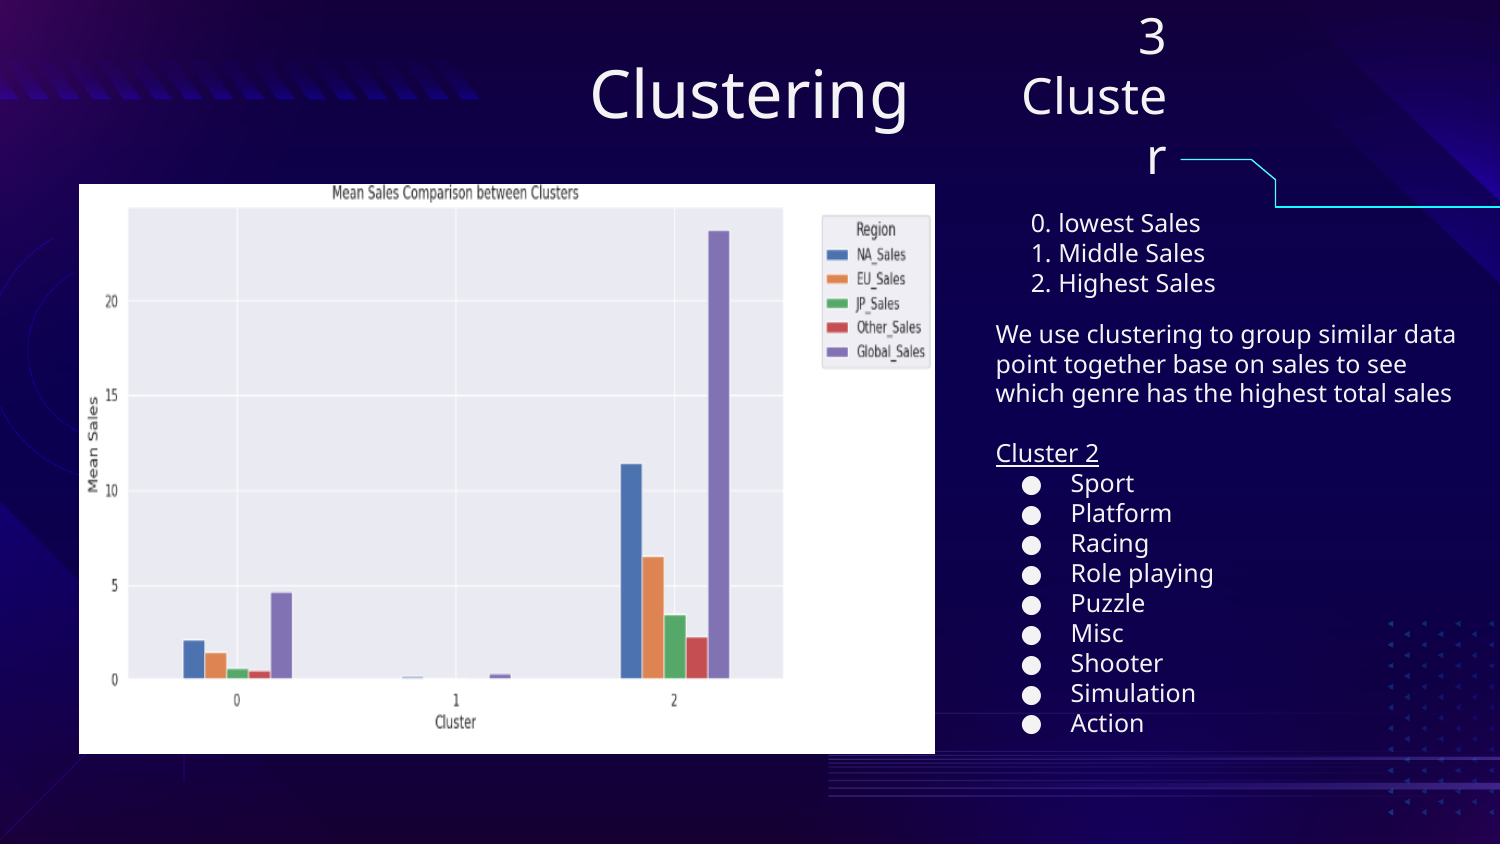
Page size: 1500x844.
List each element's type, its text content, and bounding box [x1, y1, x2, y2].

picture [0, 0, 1500, 844]
text_box We use clustering to group similar data point together base on sales to see which genre has the highest total sales Cluster 2 Sport Platform Racing Role playing Puzzle Misc Shooter Simulation Action [995, 317, 1482, 768]
text_box [1180, 158, 1277, 206]
text_box 0. lowest Sales 1. Middle Sales 2. Highest Sales [1030, 206, 1321, 317]
title Clustering [322, 0, 1178, 147]
text_box 3 Cluster [1011, 95, 1168, 185]
